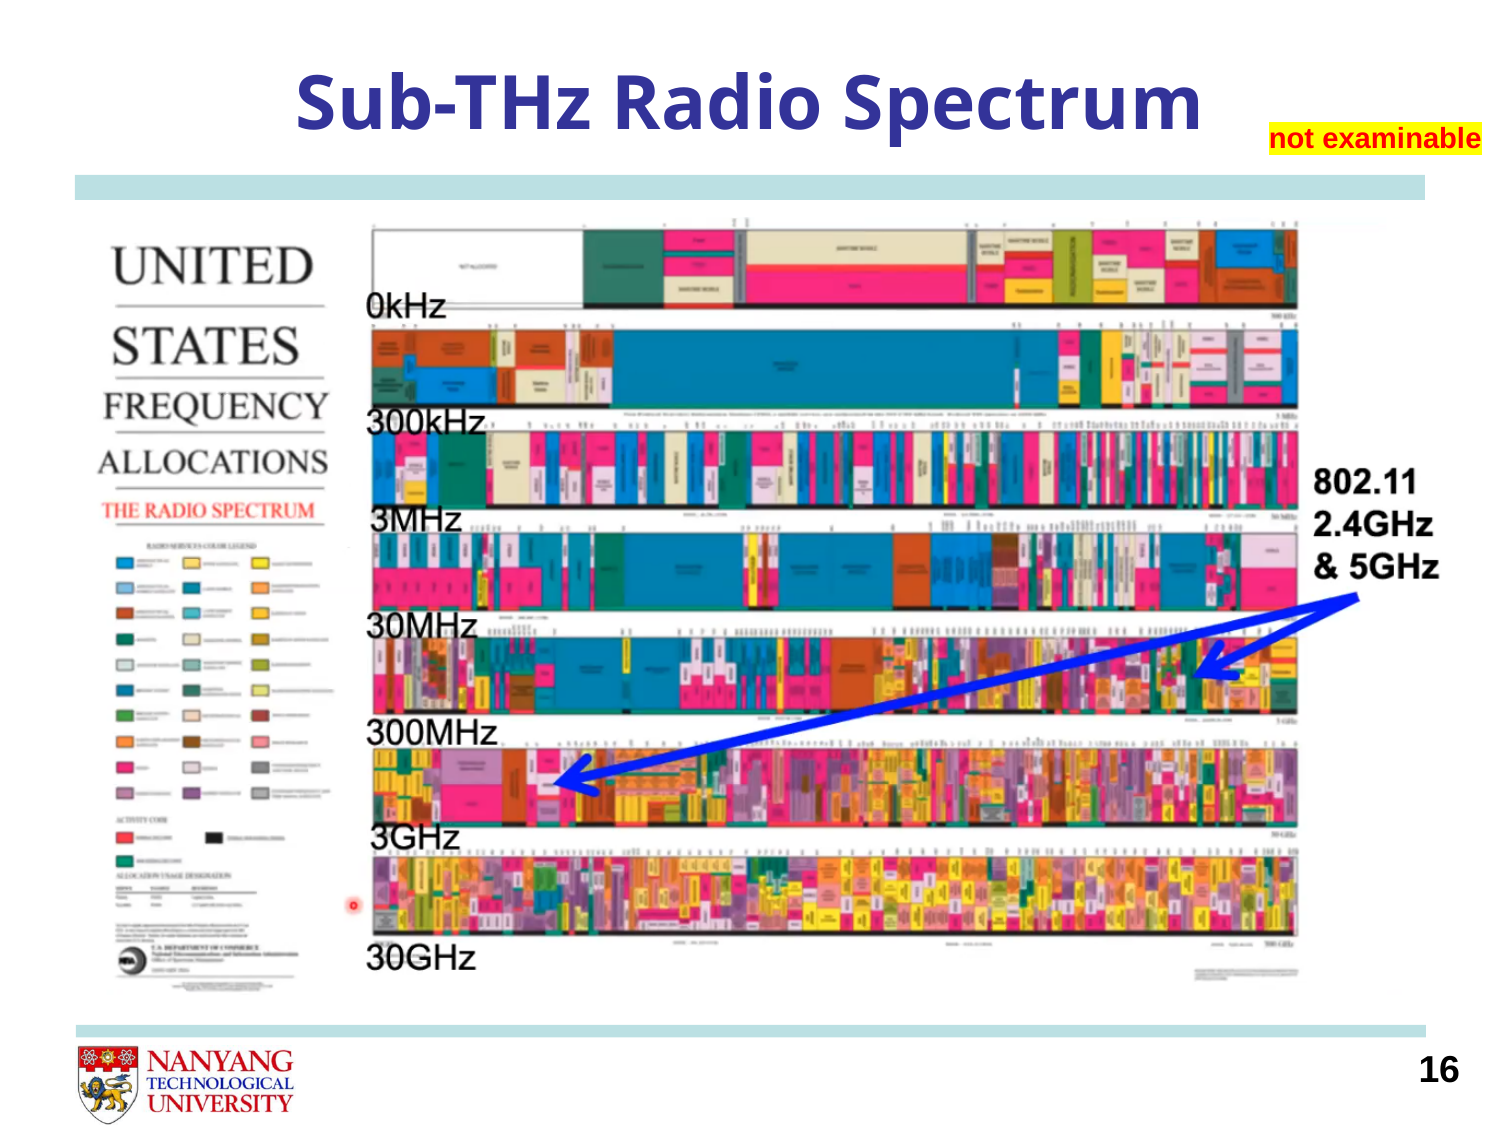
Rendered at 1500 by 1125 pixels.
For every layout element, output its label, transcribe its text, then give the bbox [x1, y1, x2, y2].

slide_number 16 [1374, 1037, 1475, 1100]
picture [92, 217, 1443, 995]
text_box not examinable [1254, 111, 1500, 162]
picture [75, 1045, 296, 1125]
title Sub-THz Radio Spectrum [75, 24, 1425, 175]
